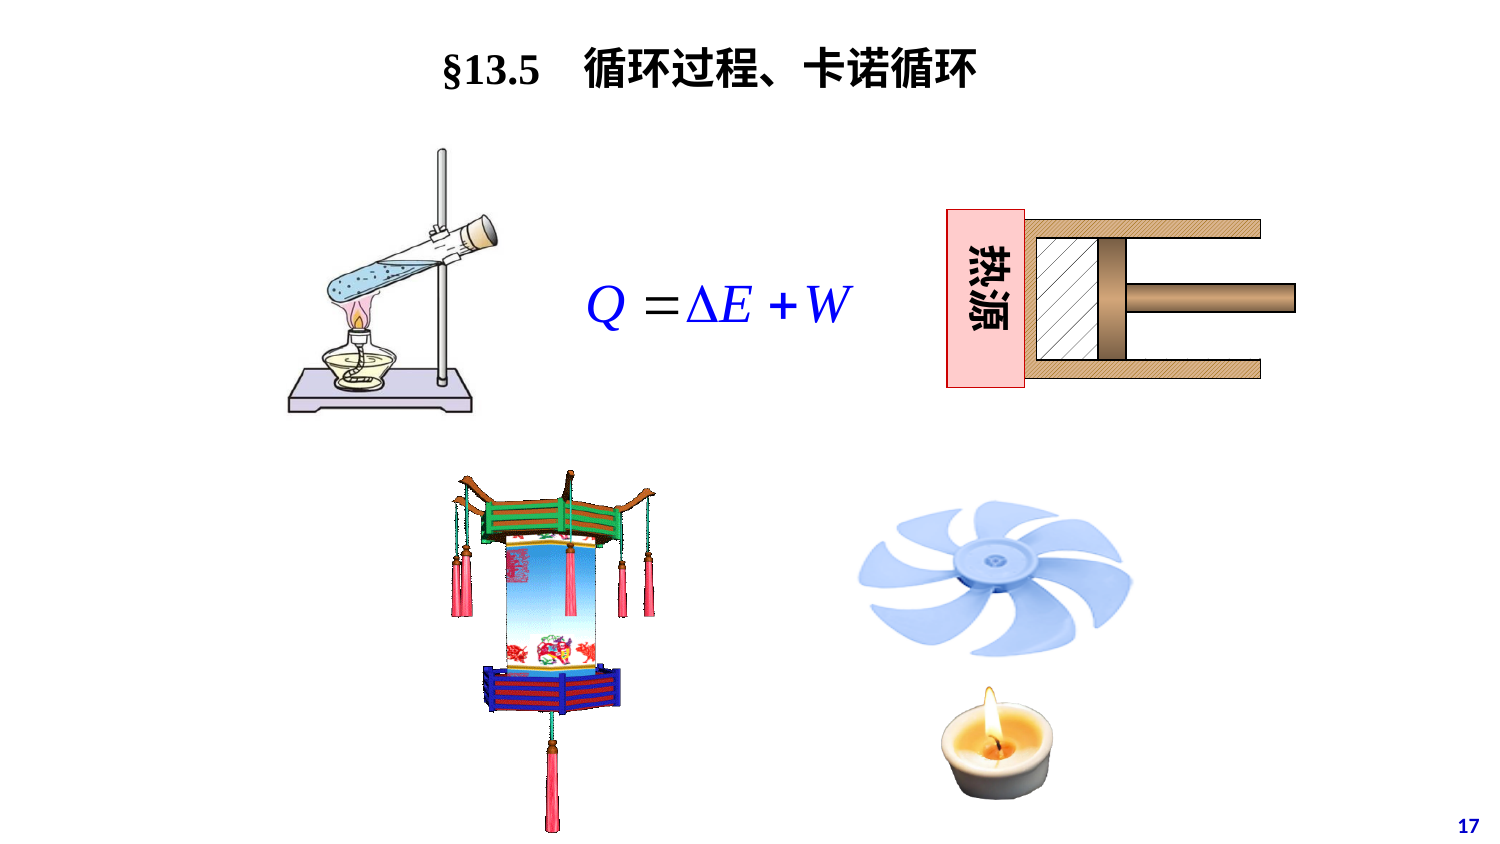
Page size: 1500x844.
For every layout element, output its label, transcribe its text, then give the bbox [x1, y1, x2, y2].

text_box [940, 209, 1025, 388]
picture [362, 463, 1143, 844]
text_box §13.5 循环过程、卡诺循环 [426, 33, 1216, 101]
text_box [579, 271, 868, 346]
text_box [884, 722, 1248, 834]
text_box [1036, 237, 1096, 360]
text_box [1030, 219, 1261, 379]
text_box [1097, 237, 1296, 361]
picture [268, 144, 517, 424]
picture [937, 682, 1057, 804]
